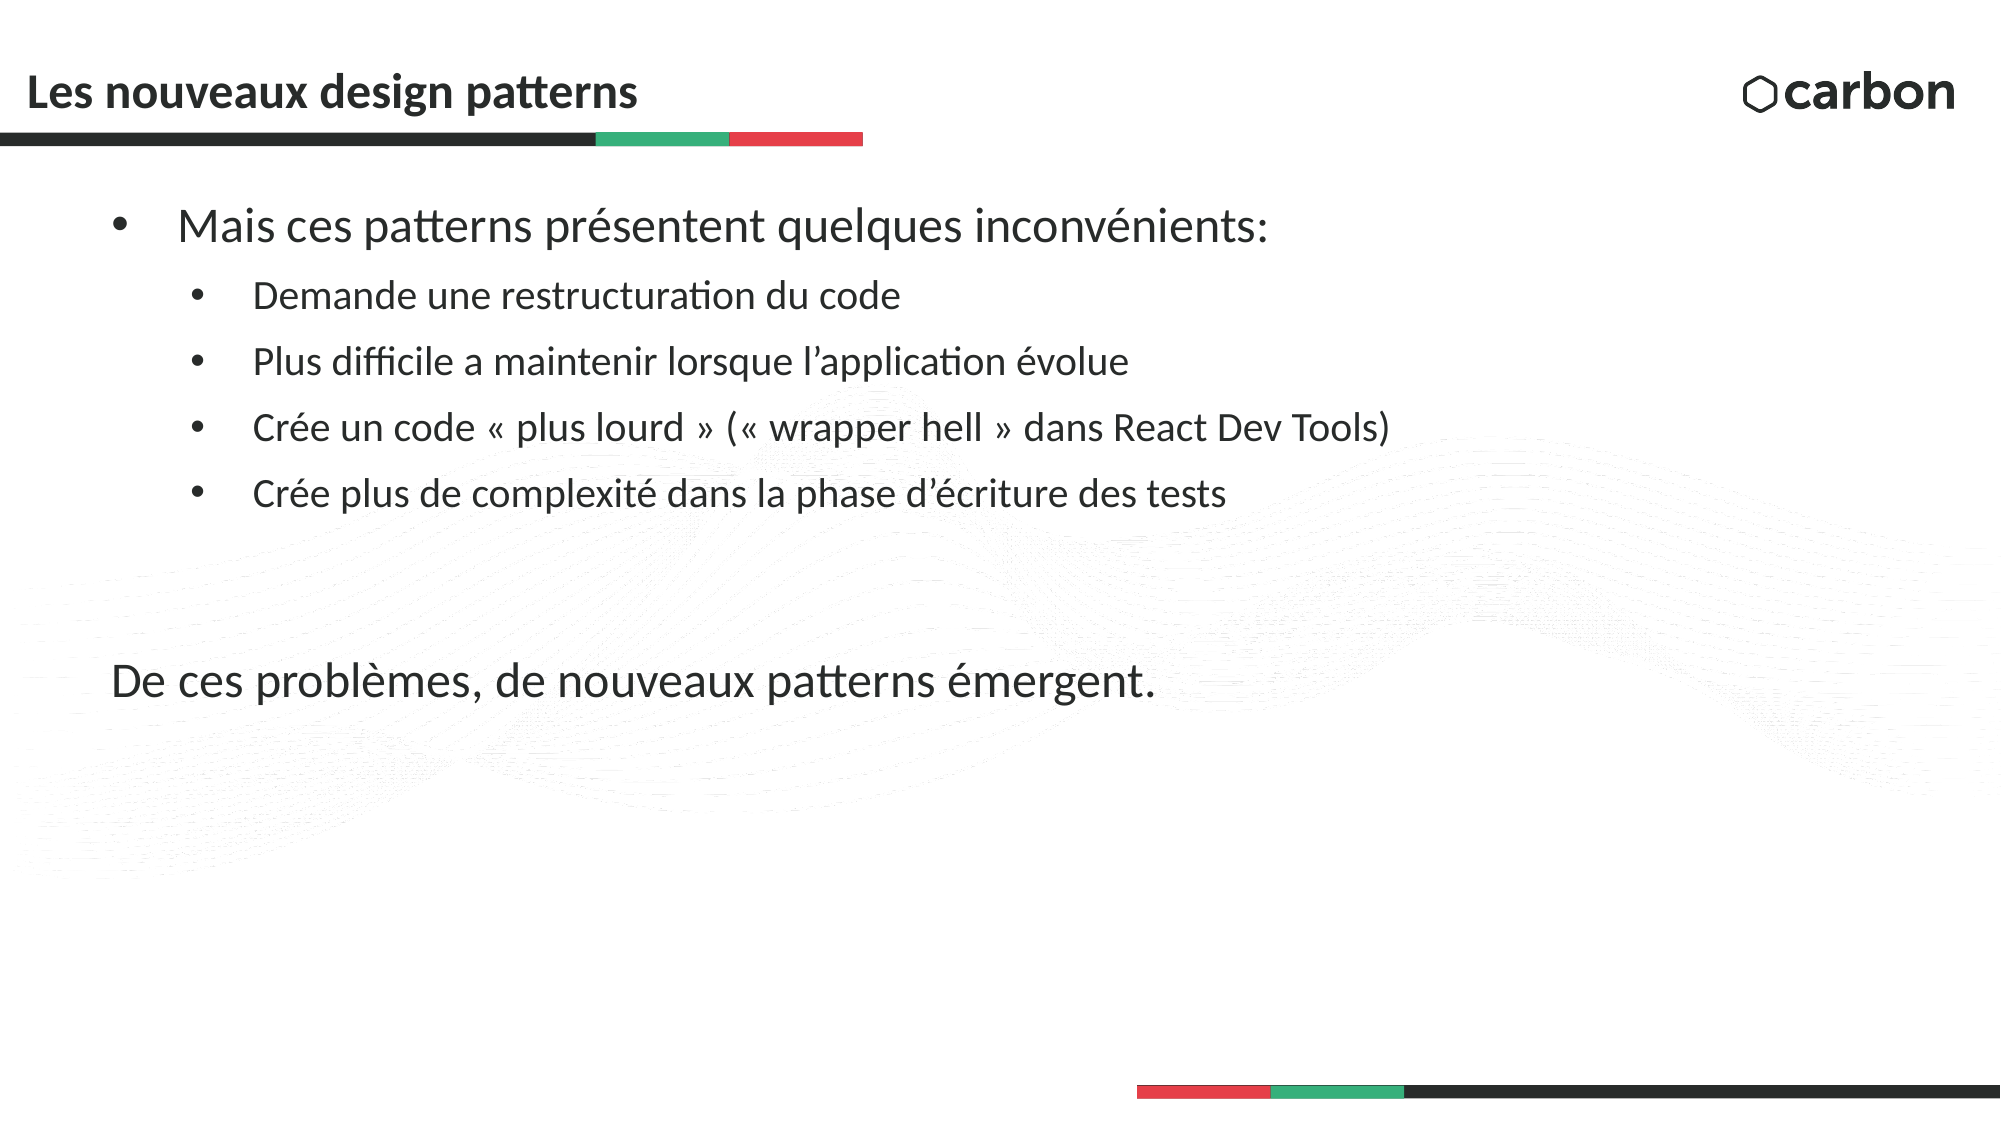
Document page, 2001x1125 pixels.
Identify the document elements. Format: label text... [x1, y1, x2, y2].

list Mais ces patterns présentent quelques inconvénients: Demande une restructuration du code Plus difficile a maintenir lorsque l’application évolue Crée un code « plus lourd » (« wrapper hell » dans React Dev Tools) Crée plus de complexité dans la phase d’écriture des tests De ces problèmes, de nouveaux patterns émergent. [87, 191, 1892, 1005]
title Les nouveaux design patterns [12, 52, 1712, 133]
picture [1743, 71, 1954, 113]
